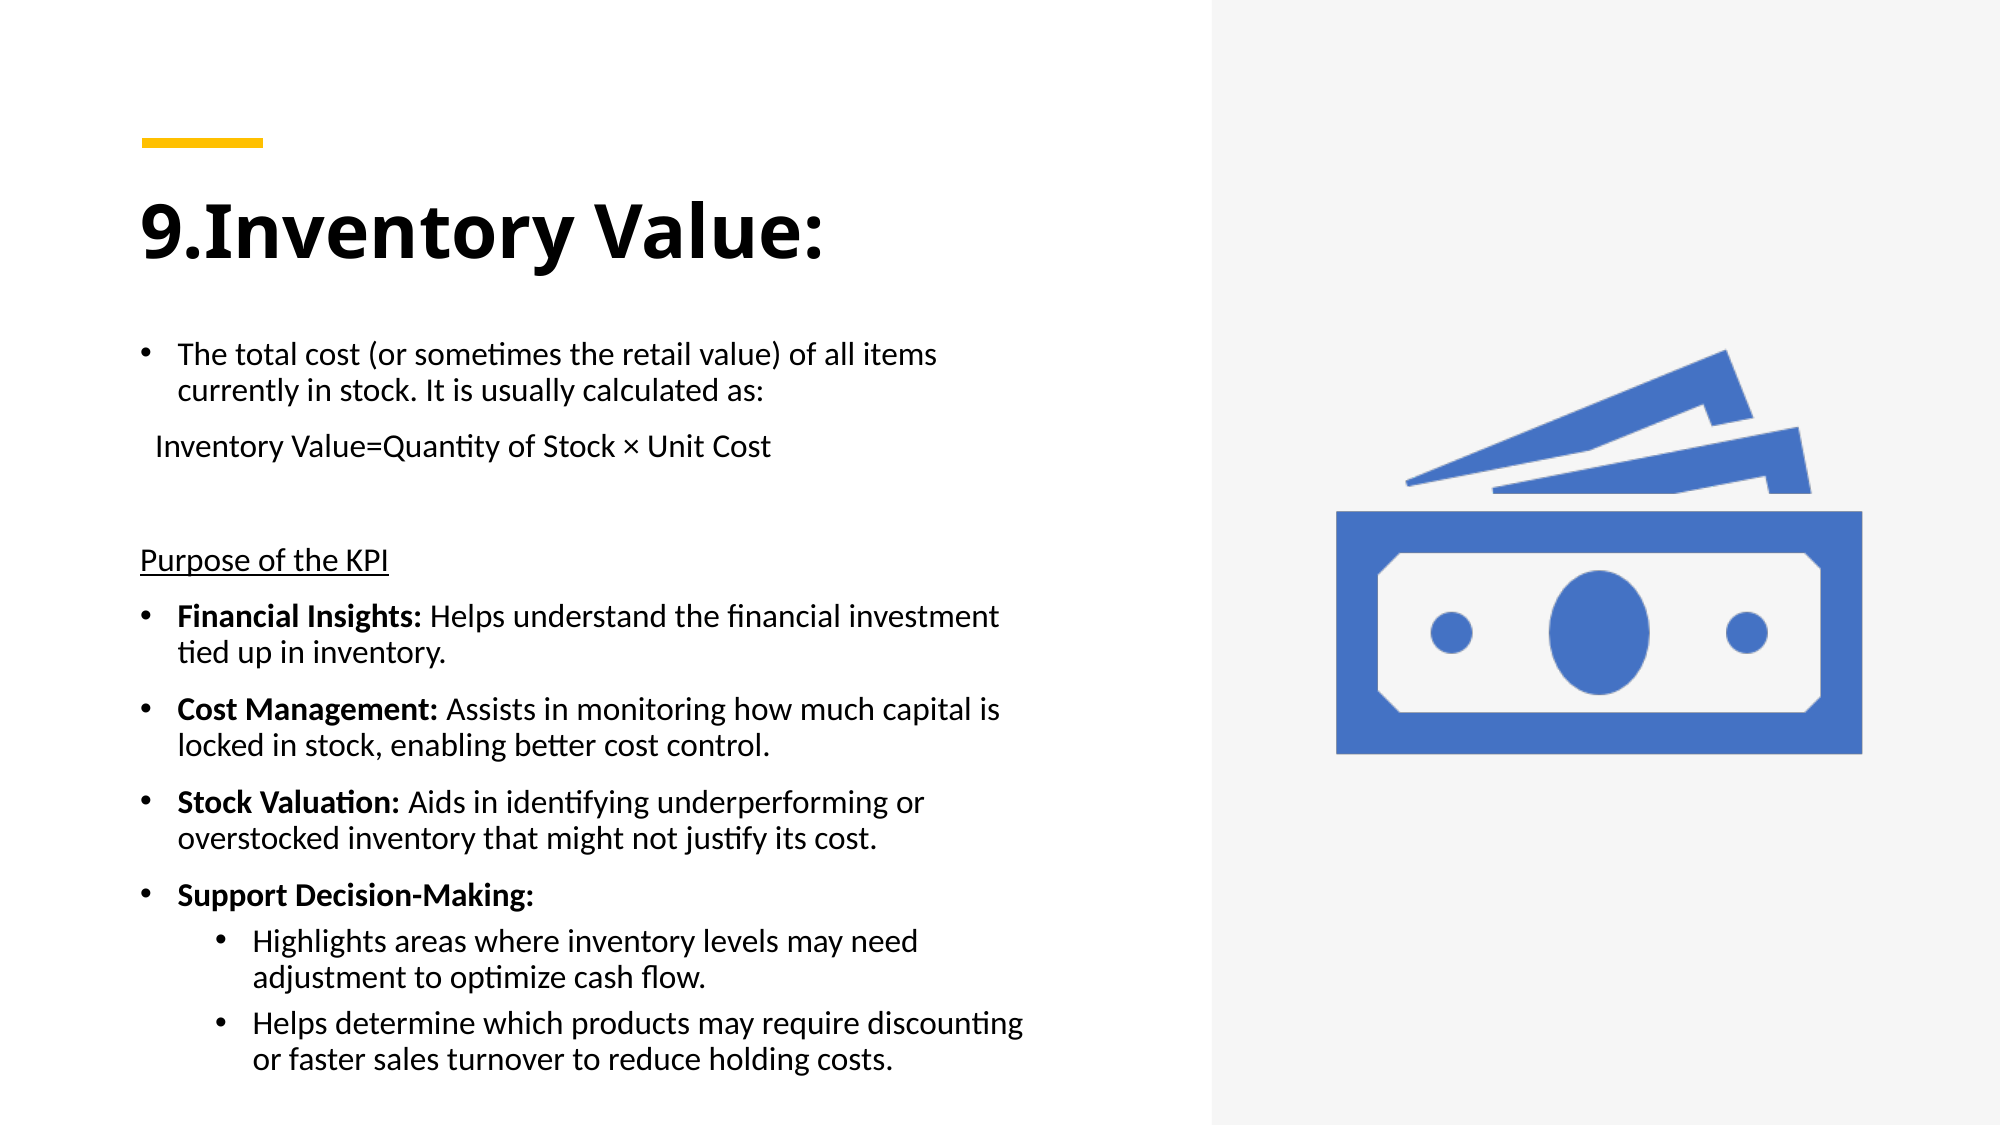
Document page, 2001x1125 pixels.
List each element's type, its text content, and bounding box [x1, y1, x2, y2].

list The total cost (or sometimes the retail value) of all items currently in stock. It is usually calculated as: Inventory Value=Quantity of Stock × Unit Cost Purpose of the KPI Financial Insights: Helps understand the financial investment tied up in inventory. Cost Management: Assists in monitoring how much capital is locked in stock, enabling better cost control. Stock Valuation: Aids in identifying underperforming or overstocked inventory that might not justify its cost. Support Decision-Making: Highlights areas where inventory levels may need adjustment to optimize cash flow. Helps determine which products may require discounting or faster sales turnover to reduce holding costs. [125, 328, 1075, 1104]
picture [1316, 278, 1883, 846]
title 9.Inventory Value: [125, 186, 1075, 317]
text_box [1211, 0, 2000, 1125]
